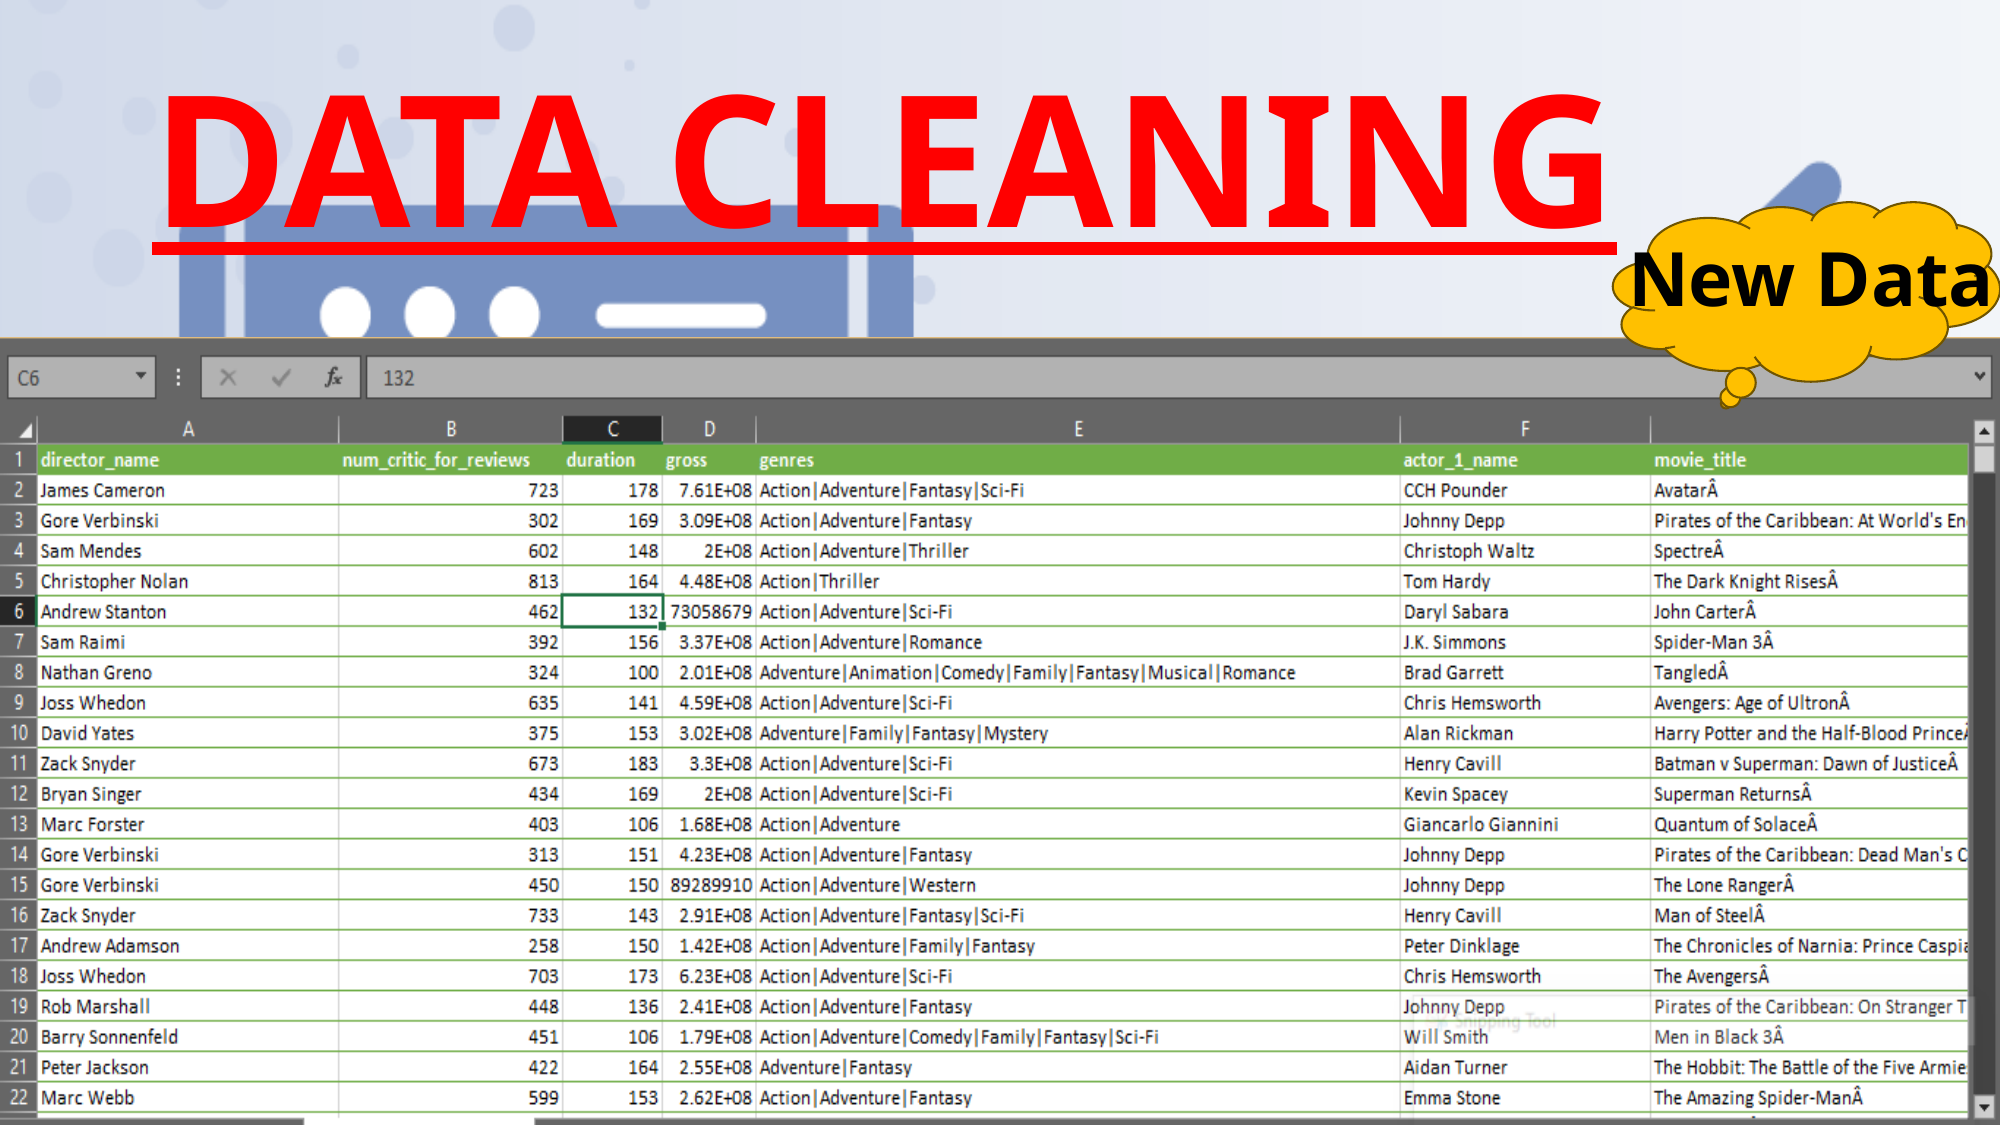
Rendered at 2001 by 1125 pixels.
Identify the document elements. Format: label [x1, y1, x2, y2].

picture [0, 0, 2000, 337]
list [0, 337, 2000, 1125]
